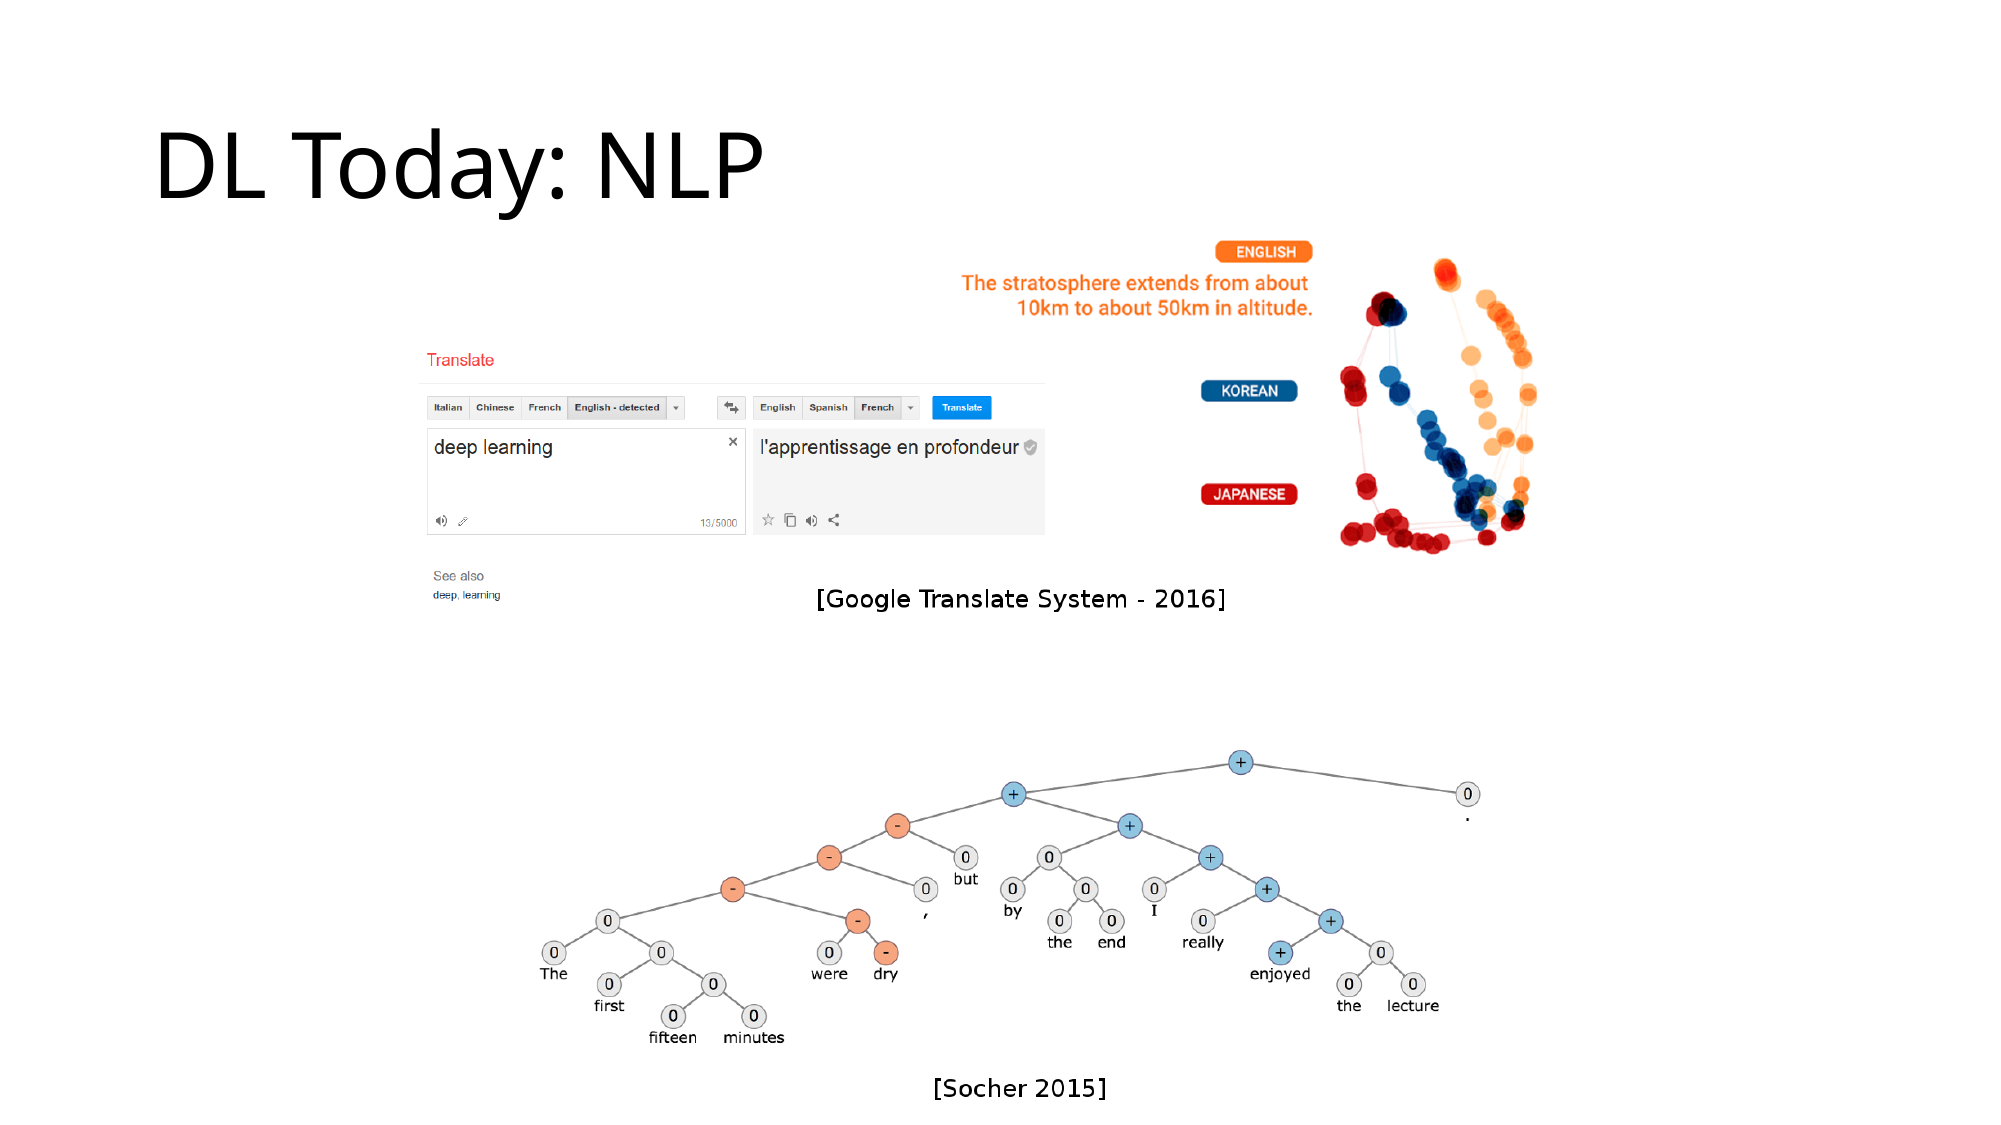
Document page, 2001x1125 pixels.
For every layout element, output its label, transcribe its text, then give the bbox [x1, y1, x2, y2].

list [387, 223, 1613, 1108]
title DL Today: NLP [137, 59, 1863, 278]
